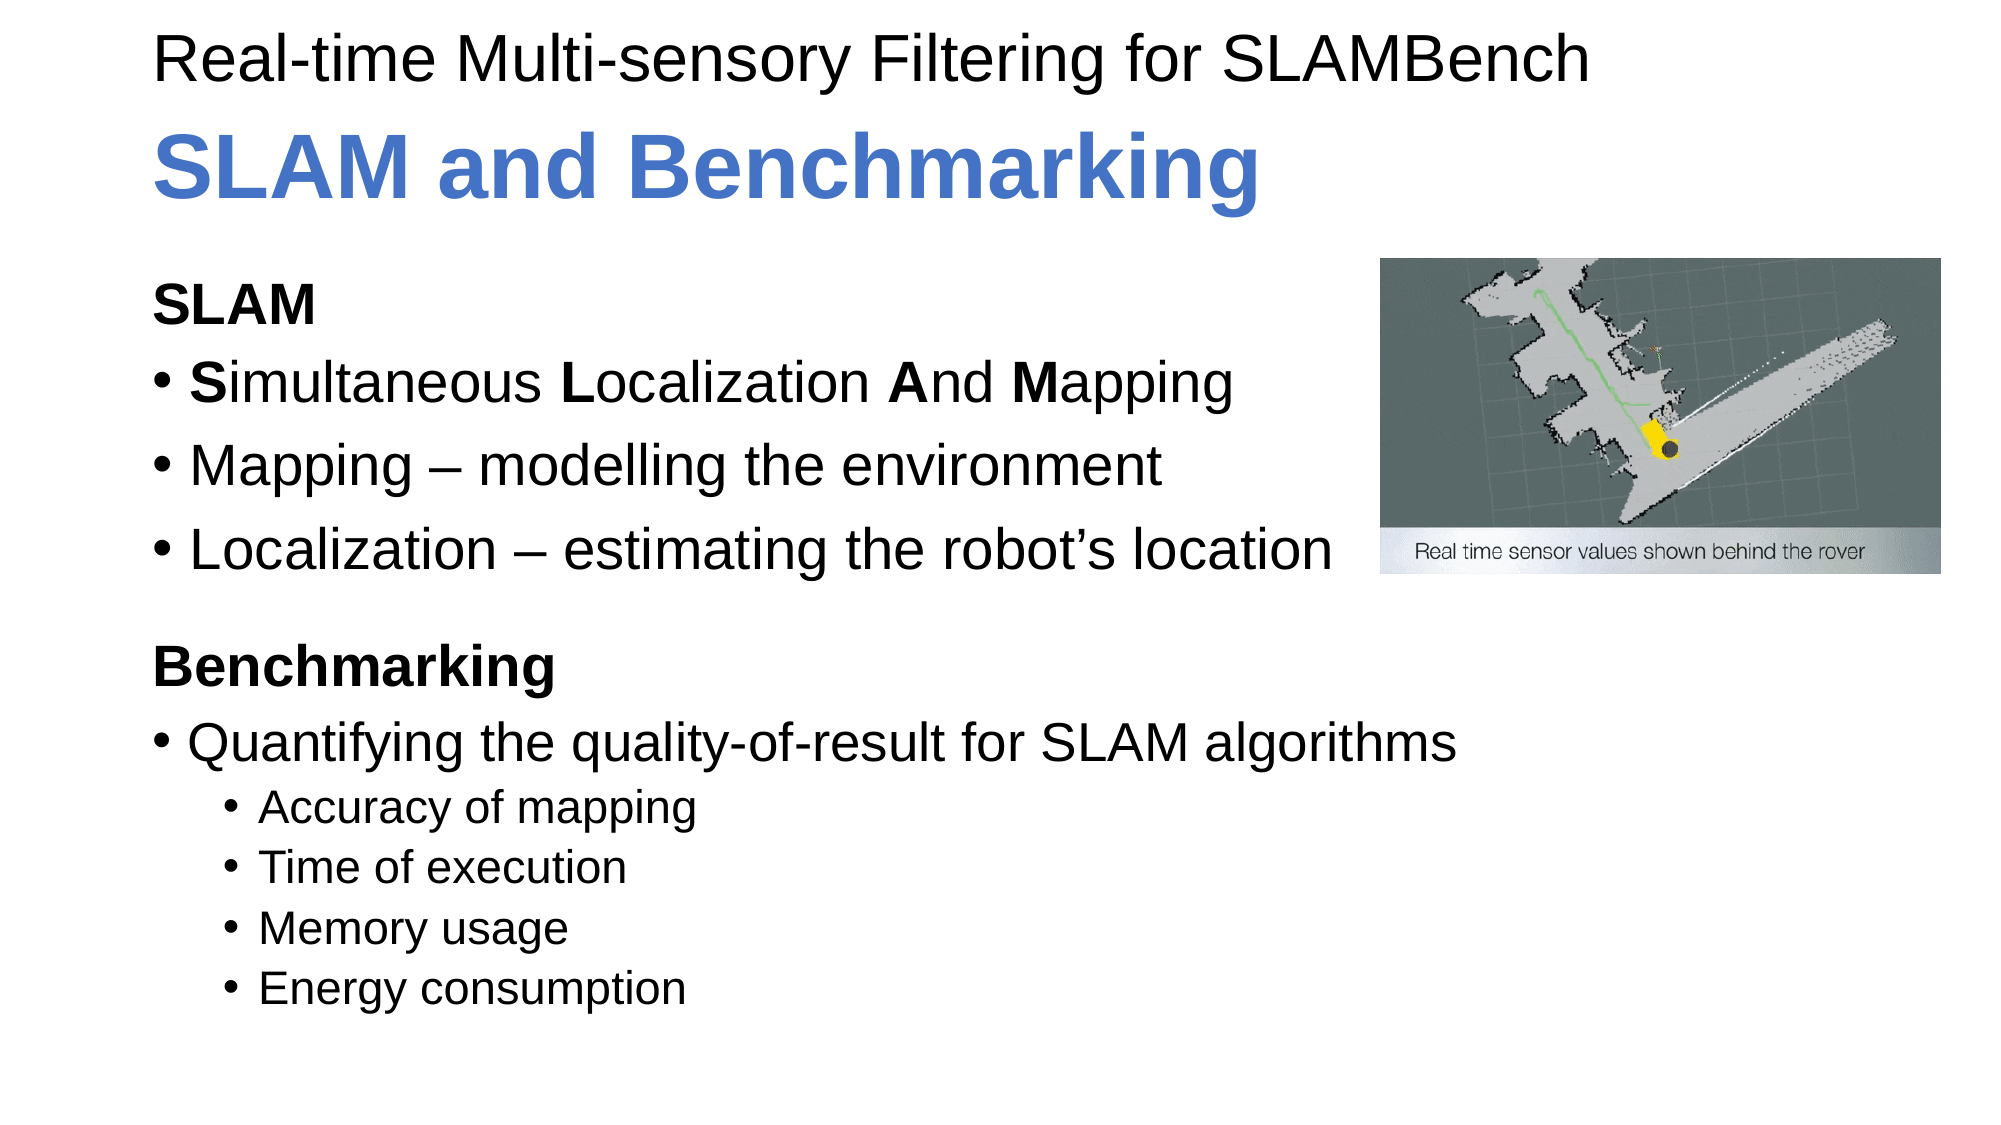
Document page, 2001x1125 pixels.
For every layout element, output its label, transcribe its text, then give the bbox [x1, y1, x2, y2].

text_box Real-time Multi-sensory Filtering for SLAMBench [137, 0, 2000, 140]
list Simultaneous Localization And Mapping Mapping – modelling the environment Localization – estimating the robot’s location [137, 344, 1863, 608]
text_box Quantifying the quality-of-result for SLAM algorithms Accuracy of mapping Time of execution Memory usage Energy consumption [137, 706, 1863, 1024]
text_box Benchmarking [137, 620, 598, 706]
text_box SLAM [137, 258, 478, 344]
title SLAM and Benchmarking [137, 140, 1863, 278]
picture [1380, 258, 1941, 574]
